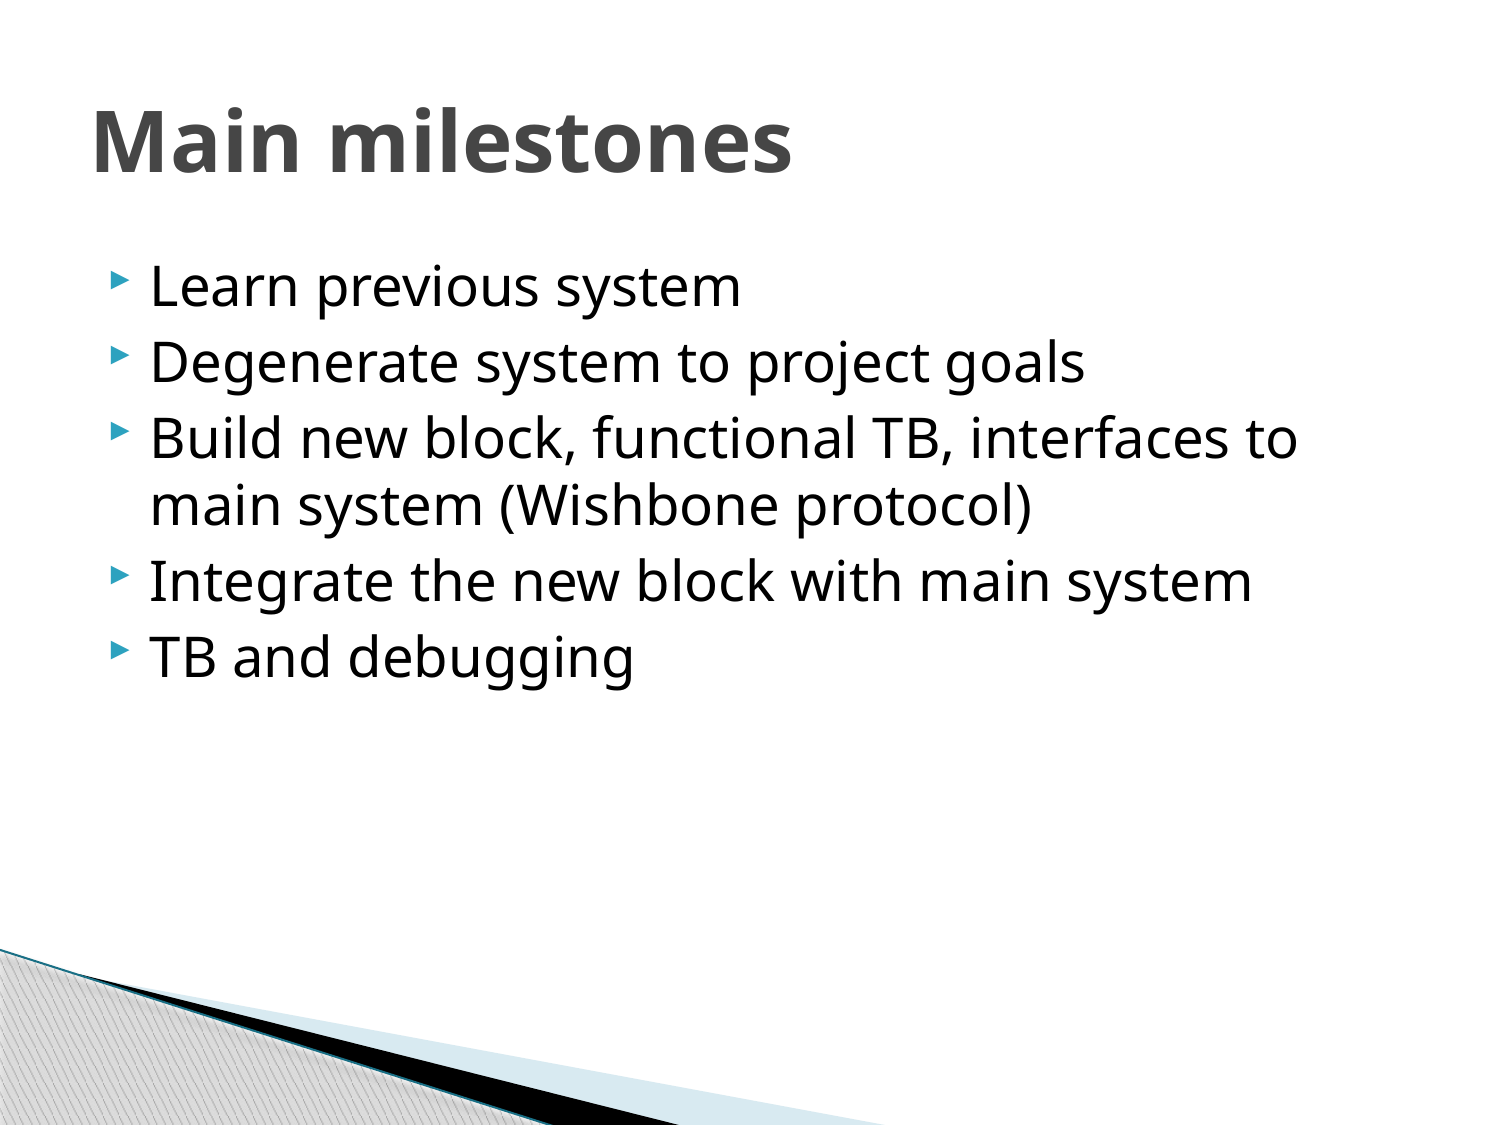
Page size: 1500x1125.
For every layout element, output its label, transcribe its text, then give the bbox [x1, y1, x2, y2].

list Learn previous system Degenerate system to project goals Build new block, functional TB, interfaces to main system (Wishbone protocol) Integrate the new block with main system TB and debugging [75, 243, 1425, 986]
title Main milestones [75, 45, 1425, 233]
